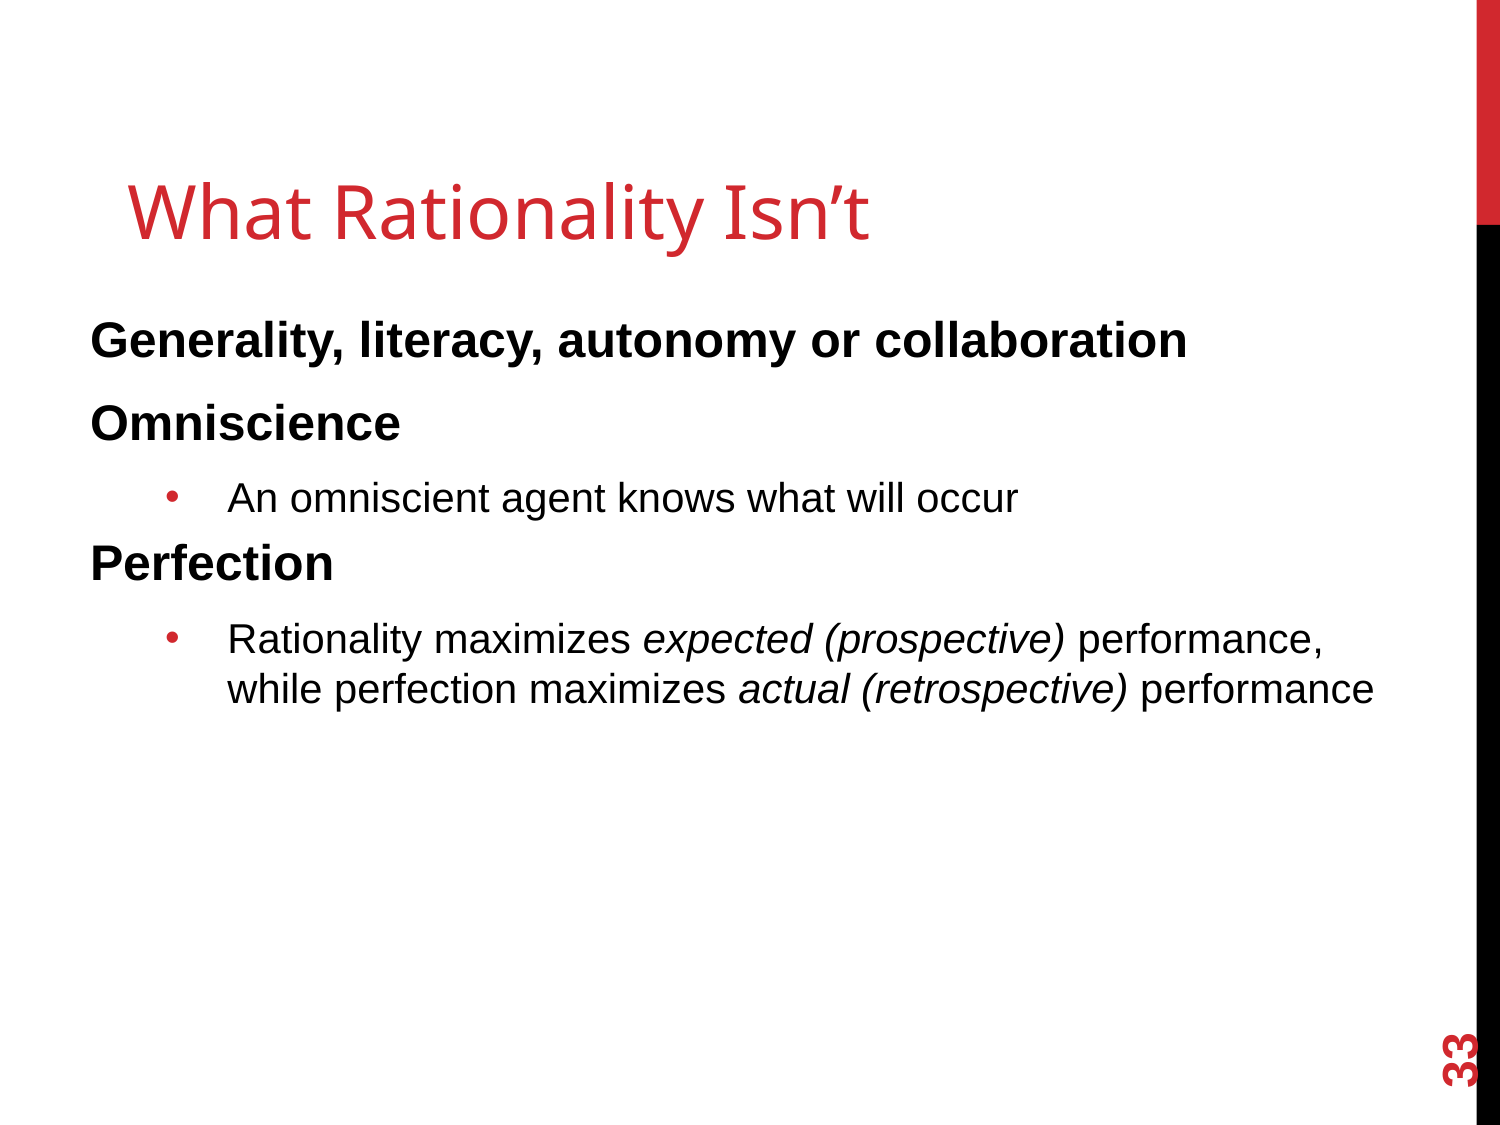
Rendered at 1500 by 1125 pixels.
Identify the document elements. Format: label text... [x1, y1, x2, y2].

title What Rationality Isn’t [112, 75, 1388, 263]
list Generality, literacy, autonomy or collaboration Omniscience An omniscient agent knows what will occur Perfection Rationality maximizes expected (prospective) performance, while perfection maximizes actual (retrospective) performance [75, 299, 1425, 1050]
slide_number 33 [1427, 887, 1488, 1104]
